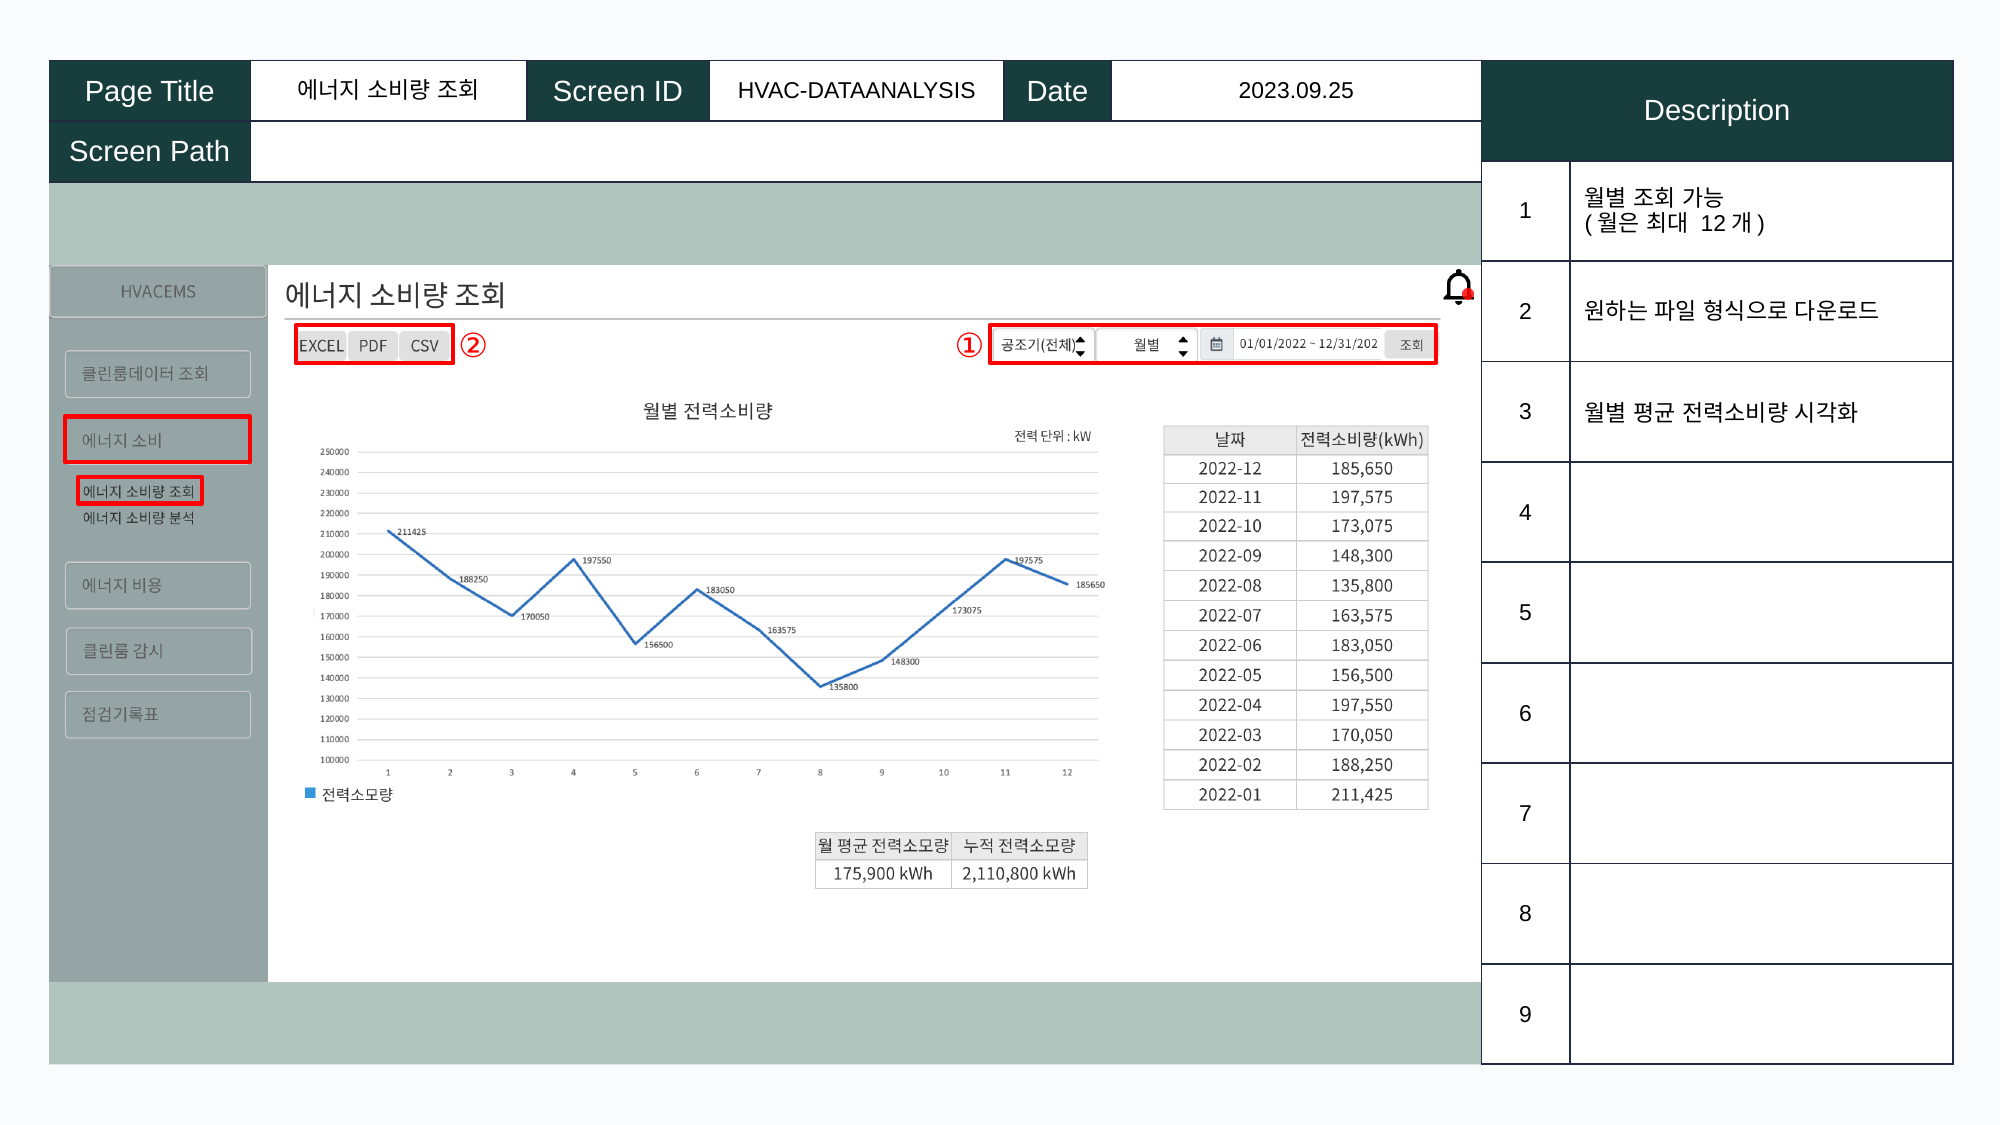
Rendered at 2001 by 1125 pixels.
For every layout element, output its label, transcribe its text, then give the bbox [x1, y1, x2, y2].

table_header Page Title [49, 61, 250, 120]
table_cell [1571, 764, 1952, 863]
table_cell 6 [1486, 664, 1569, 762]
table_cell 7 [1486, 764, 1569, 863]
table_cell 9 [1482, 965, 1569, 1063]
table_cell 원하는 파일 형식으로 다운로드 [1571, 262, 1952, 361]
table_cell [1571, 965, 1952, 1063]
table_cell 3 [1486, 362, 1569, 461]
table_cell [251, 122, 1481, 181]
table_cell 8 [1486, 864, 1569, 963]
table_header Screen ID [528, 61, 709, 120]
table_cell 2 [1482, 262, 1569, 361]
table_cell 4 [1486, 463, 1569, 561]
table_cell 5 [1486, 563, 1569, 662]
table_cell [1571, 664, 1952, 762]
table_cell [1571, 563, 1952, 662]
table_cell 월별 평균 전력소비량 시각화 [1571, 362, 1952, 461]
table_cell Screen Path [49, 122, 250, 181]
table_cell [1571, 864, 1952, 963]
table_header HVAC-DATAANALYSIS [710, 61, 1003, 120]
table_cell 1 [1482, 162, 1569, 260]
table_header Description [1482, 61, 1952, 160]
table_header 에너지 소비량 조회 [251, 61, 526, 120]
table_header 2023.09.25 [1112, 61, 1481, 120]
picture [48, 265, 1482, 982]
table_cell 월별 조회 가능 (월은 최대 12개) [1571, 162, 1952, 260]
table_header Date [1005, 61, 1110, 120]
table_cell [1571, 463, 1952, 561]
